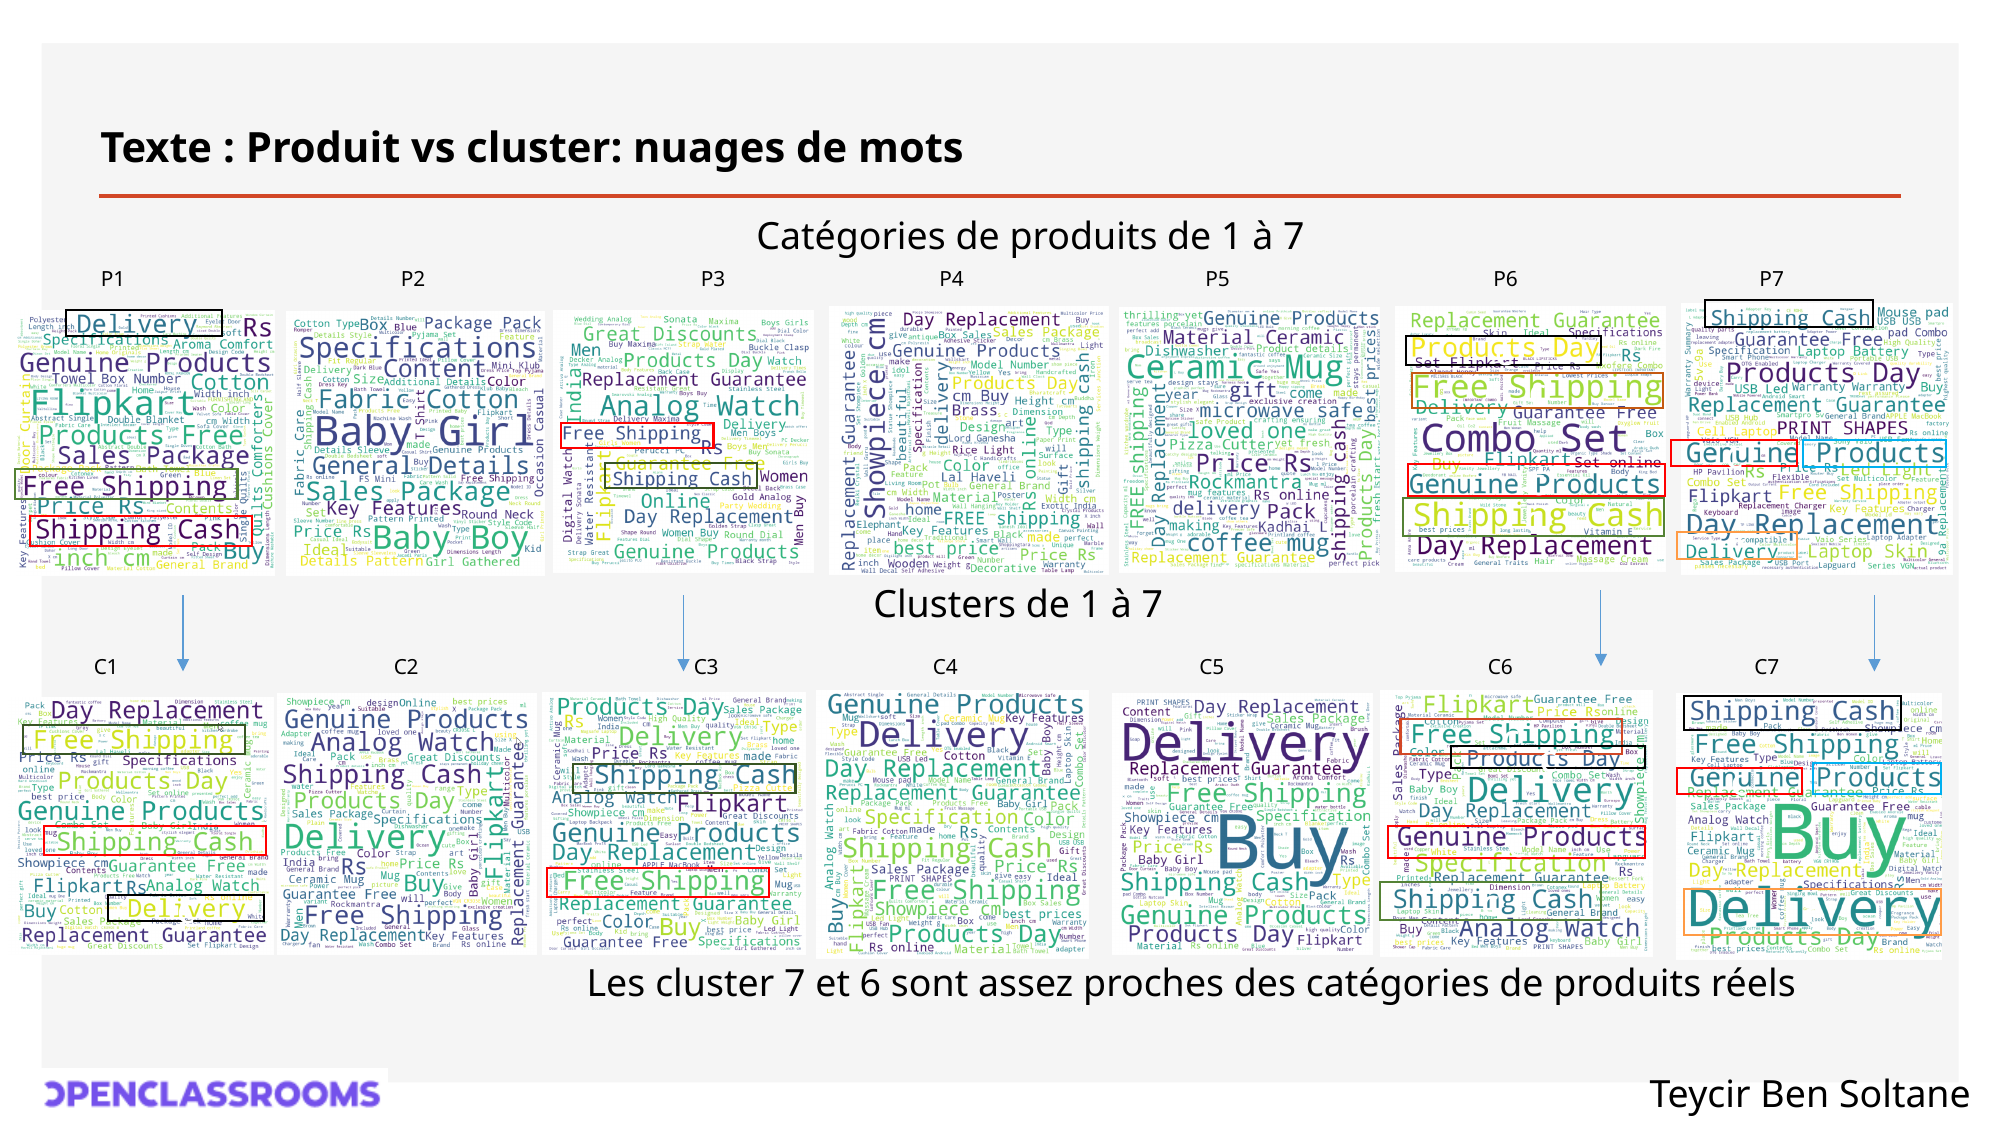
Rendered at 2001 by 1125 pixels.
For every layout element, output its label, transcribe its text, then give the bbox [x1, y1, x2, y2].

picture [37, 1068, 388, 1119]
picture [1112, 693, 1373, 955]
picture [1380, 690, 1653, 957]
text_box Catégories de produits de 1 à 7 [741, 204, 1335, 258]
picture [1815, 765, 1939, 792]
picture [286, 311, 545, 576]
text_box P1 P2 P3 P4 P5 P6 P7 [85, 258, 1928, 298]
text_box Les cluster 7 et 6 sont assez proches des catégories de produits réels [571, 951, 1858, 1012]
picture [1681, 303, 1953, 575]
picture [16, 310, 275, 576]
picture [816, 690, 1089, 959]
picture [828, 306, 1109, 575]
text_box c [1676, 531, 1681, 560]
text_box Teycir Ben Soltane [1634, 1062, 2000, 1123]
text_box C1 C2 C3 C4 C5 C6 C7 [78, 646, 1921, 686]
text_box c [1670, 439, 1681, 467]
text_box Clusters de 1 à 7 [858, 572, 1452, 633]
picture [553, 310, 814, 573]
picture [1676, 693, 1942, 960]
picture [1395, 306, 1666, 572]
picture [542, 692, 807, 955]
title Texte : Produit vs cluster: nuages de mots [85, 73, 1214, 179]
picture [1119, 307, 1380, 573]
picture [8, 697, 274, 955]
text_box [1704, 299, 1874, 303]
picture [276, 693, 537, 955]
